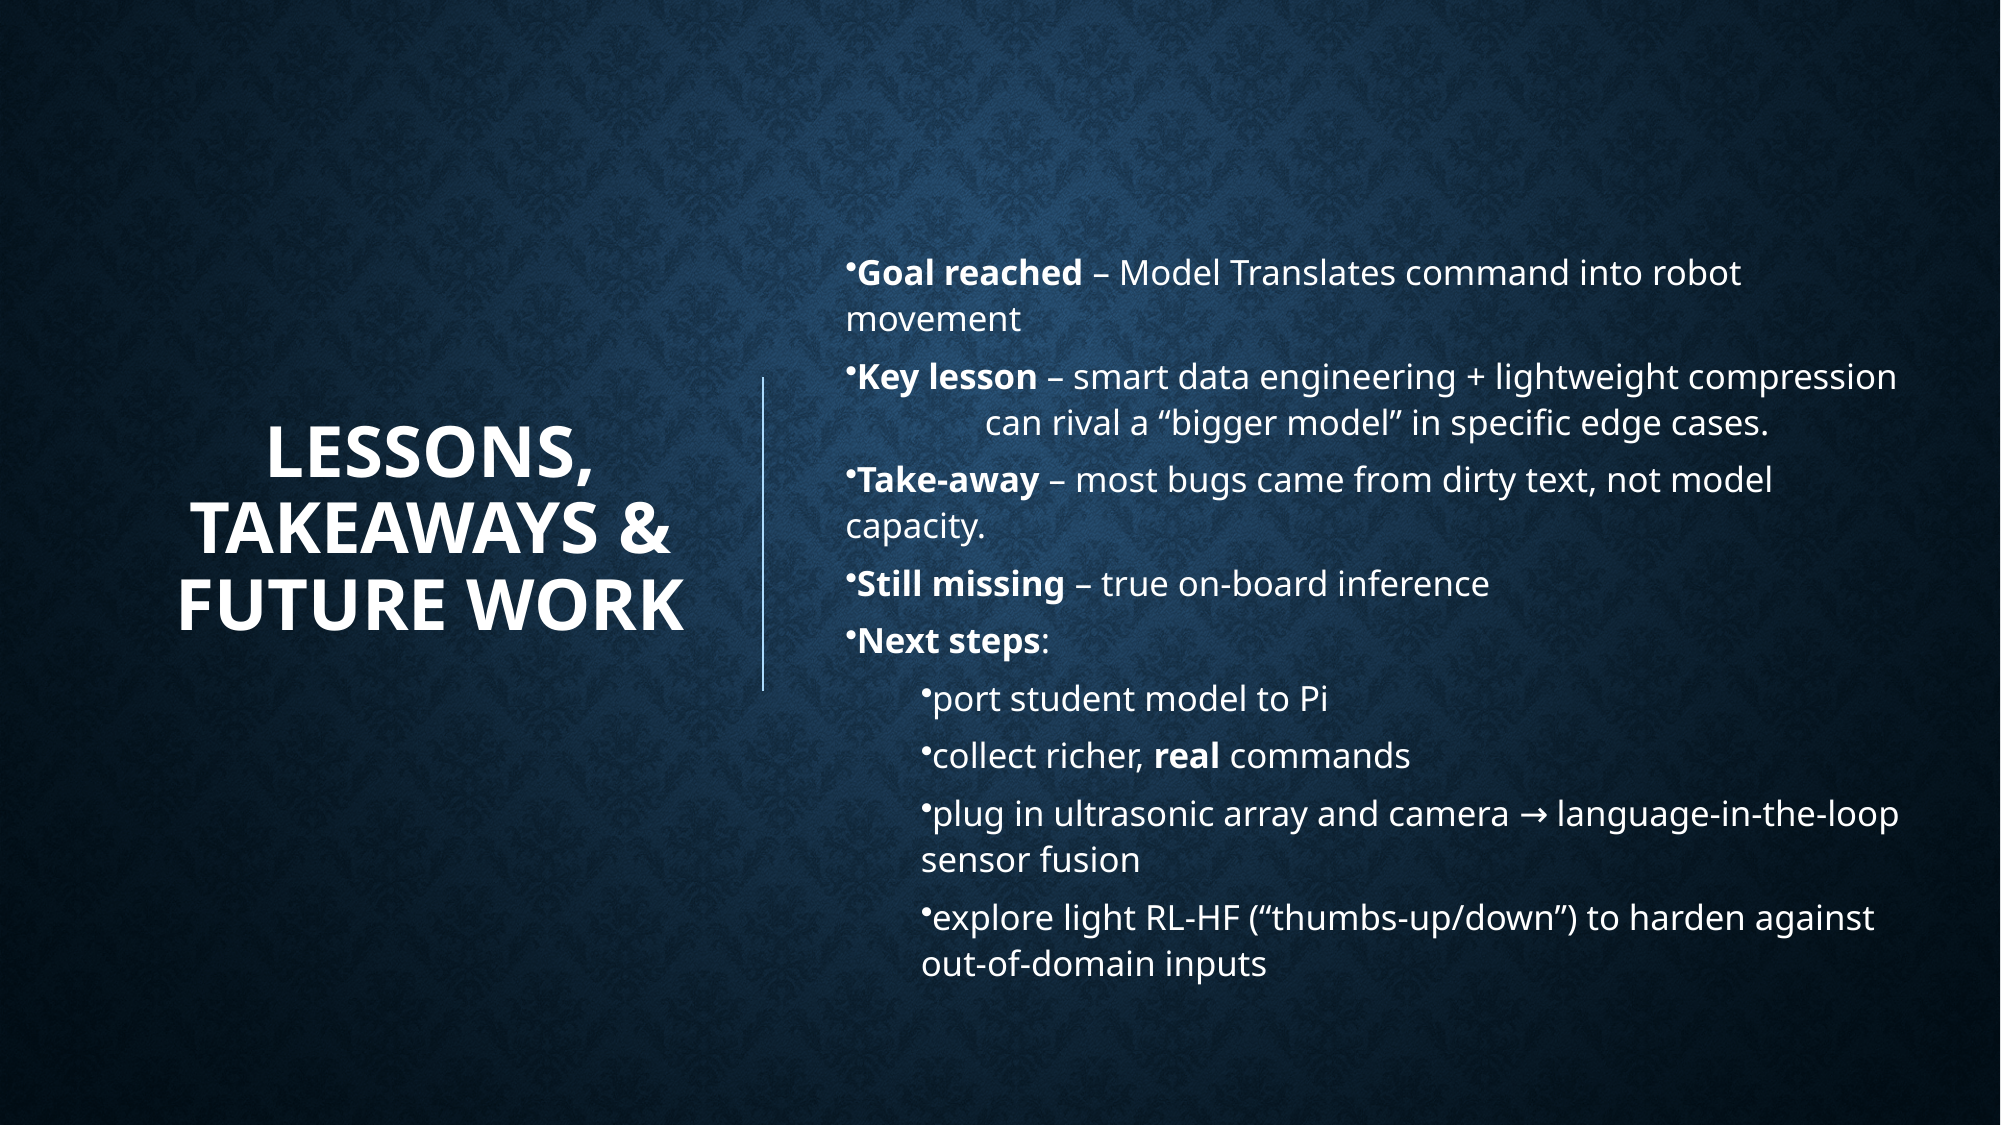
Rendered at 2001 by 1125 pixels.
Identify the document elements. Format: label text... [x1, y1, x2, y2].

title Lessons, takeaways & Future Work [149, 152, 711, 910]
text_box [0, 0, 2000, 1125]
list Goal reached – Model Translates command into robot movement Key lesson – smart data engineering + lightweight compression can rival a “bigger model” in specific edge cases. Take-away – most bugs came from dirty text, not model capacity. Still missing – true on-board inference Next steps: port student model to Pi collect richer, real commands plug in ultrasonic array and camera → language-in-the-loop sensor fusion explore light RL-HF (“thumbs-up/down”) to harden against out-of-domain inputs [830, 239, 1933, 997]
